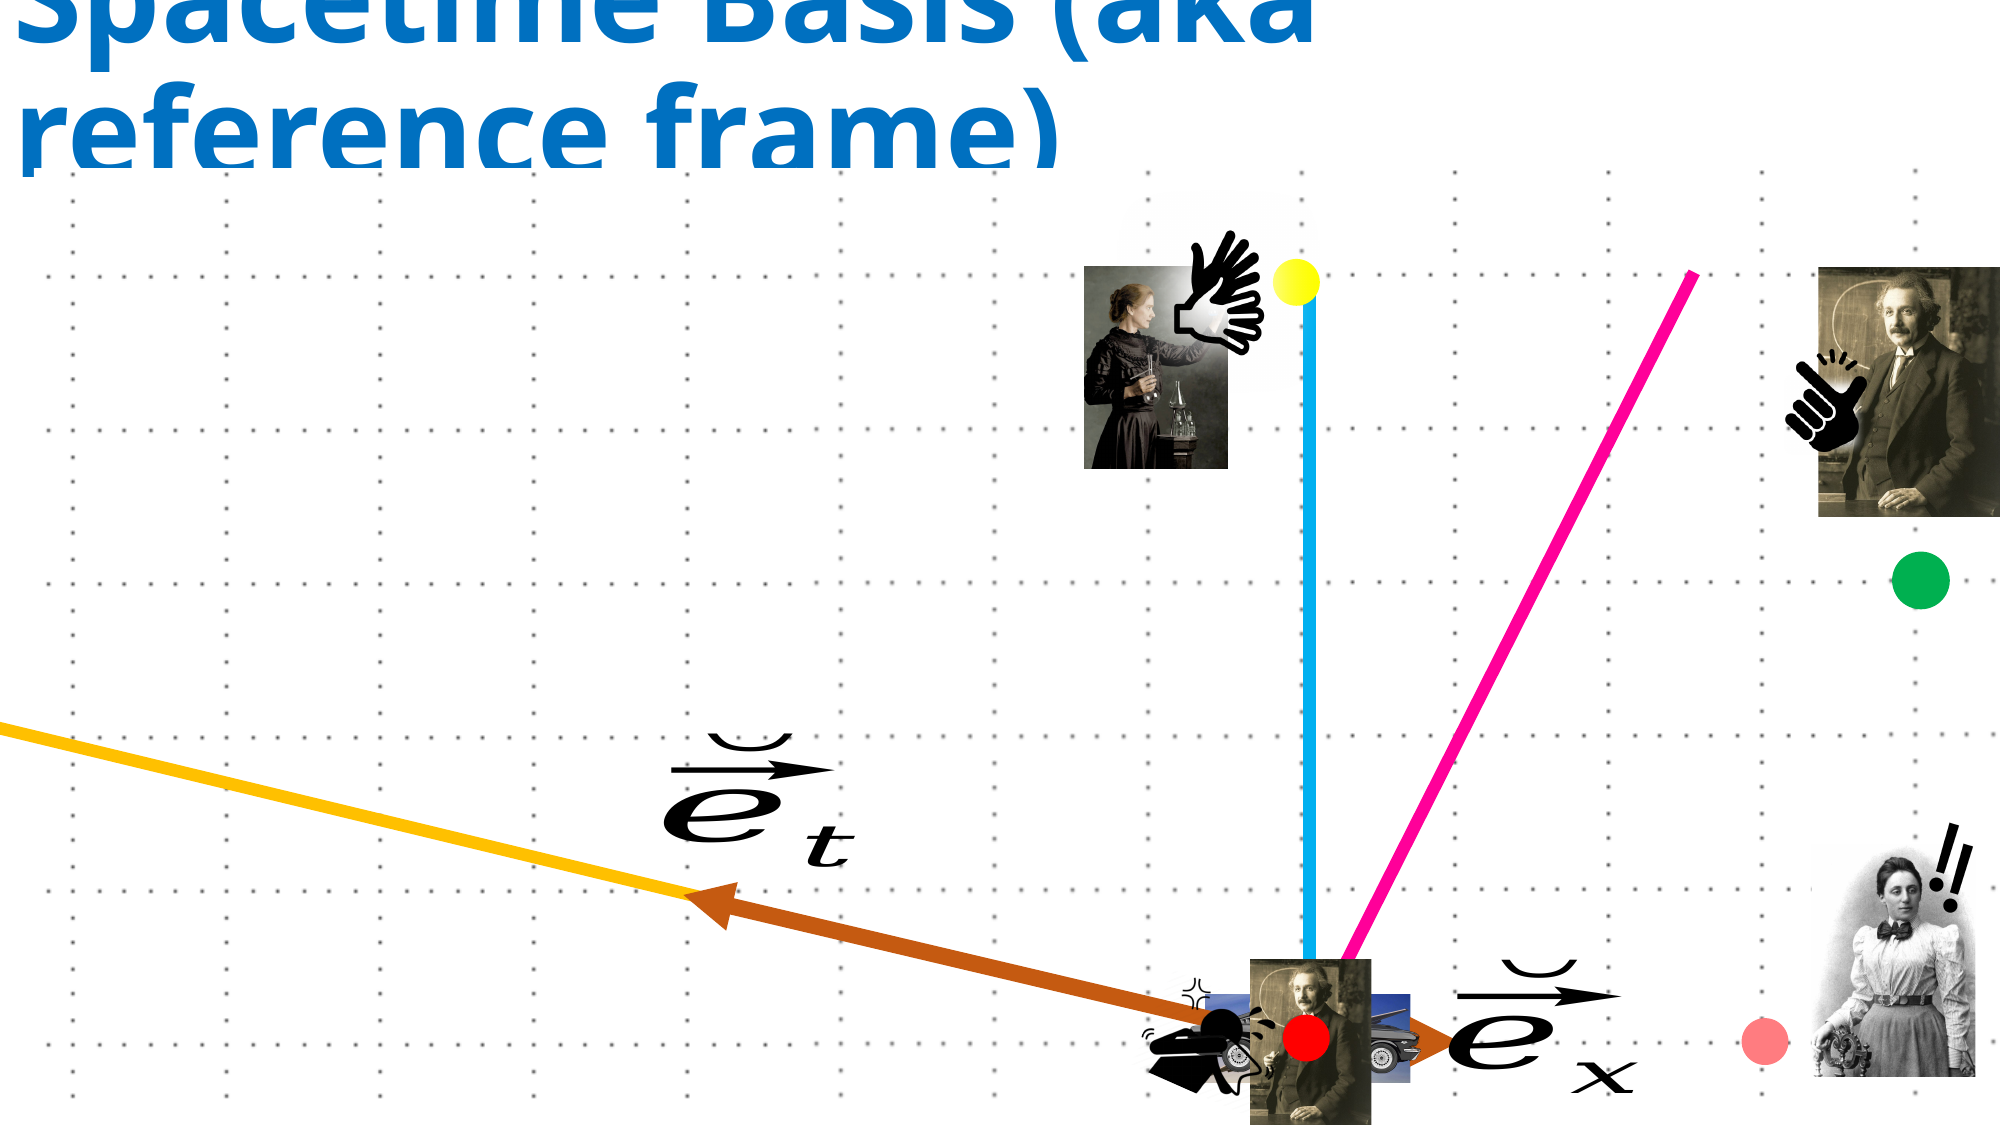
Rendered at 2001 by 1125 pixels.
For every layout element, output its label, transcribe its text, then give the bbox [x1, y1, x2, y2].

picture [33, 166, 2000, 1125]
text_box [654, 725, 1648, 1105]
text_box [1811, 815, 2000, 1077]
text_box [1310, 272, 1695, 1047]
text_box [0, 717, 1303, 1043]
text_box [1303, 469, 1309, 725]
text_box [1768, 267, 2000, 517]
text_box Spacetime Basis (aka reference frame) [0, 0, 1954, 216]
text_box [1084, 186, 1324, 469]
